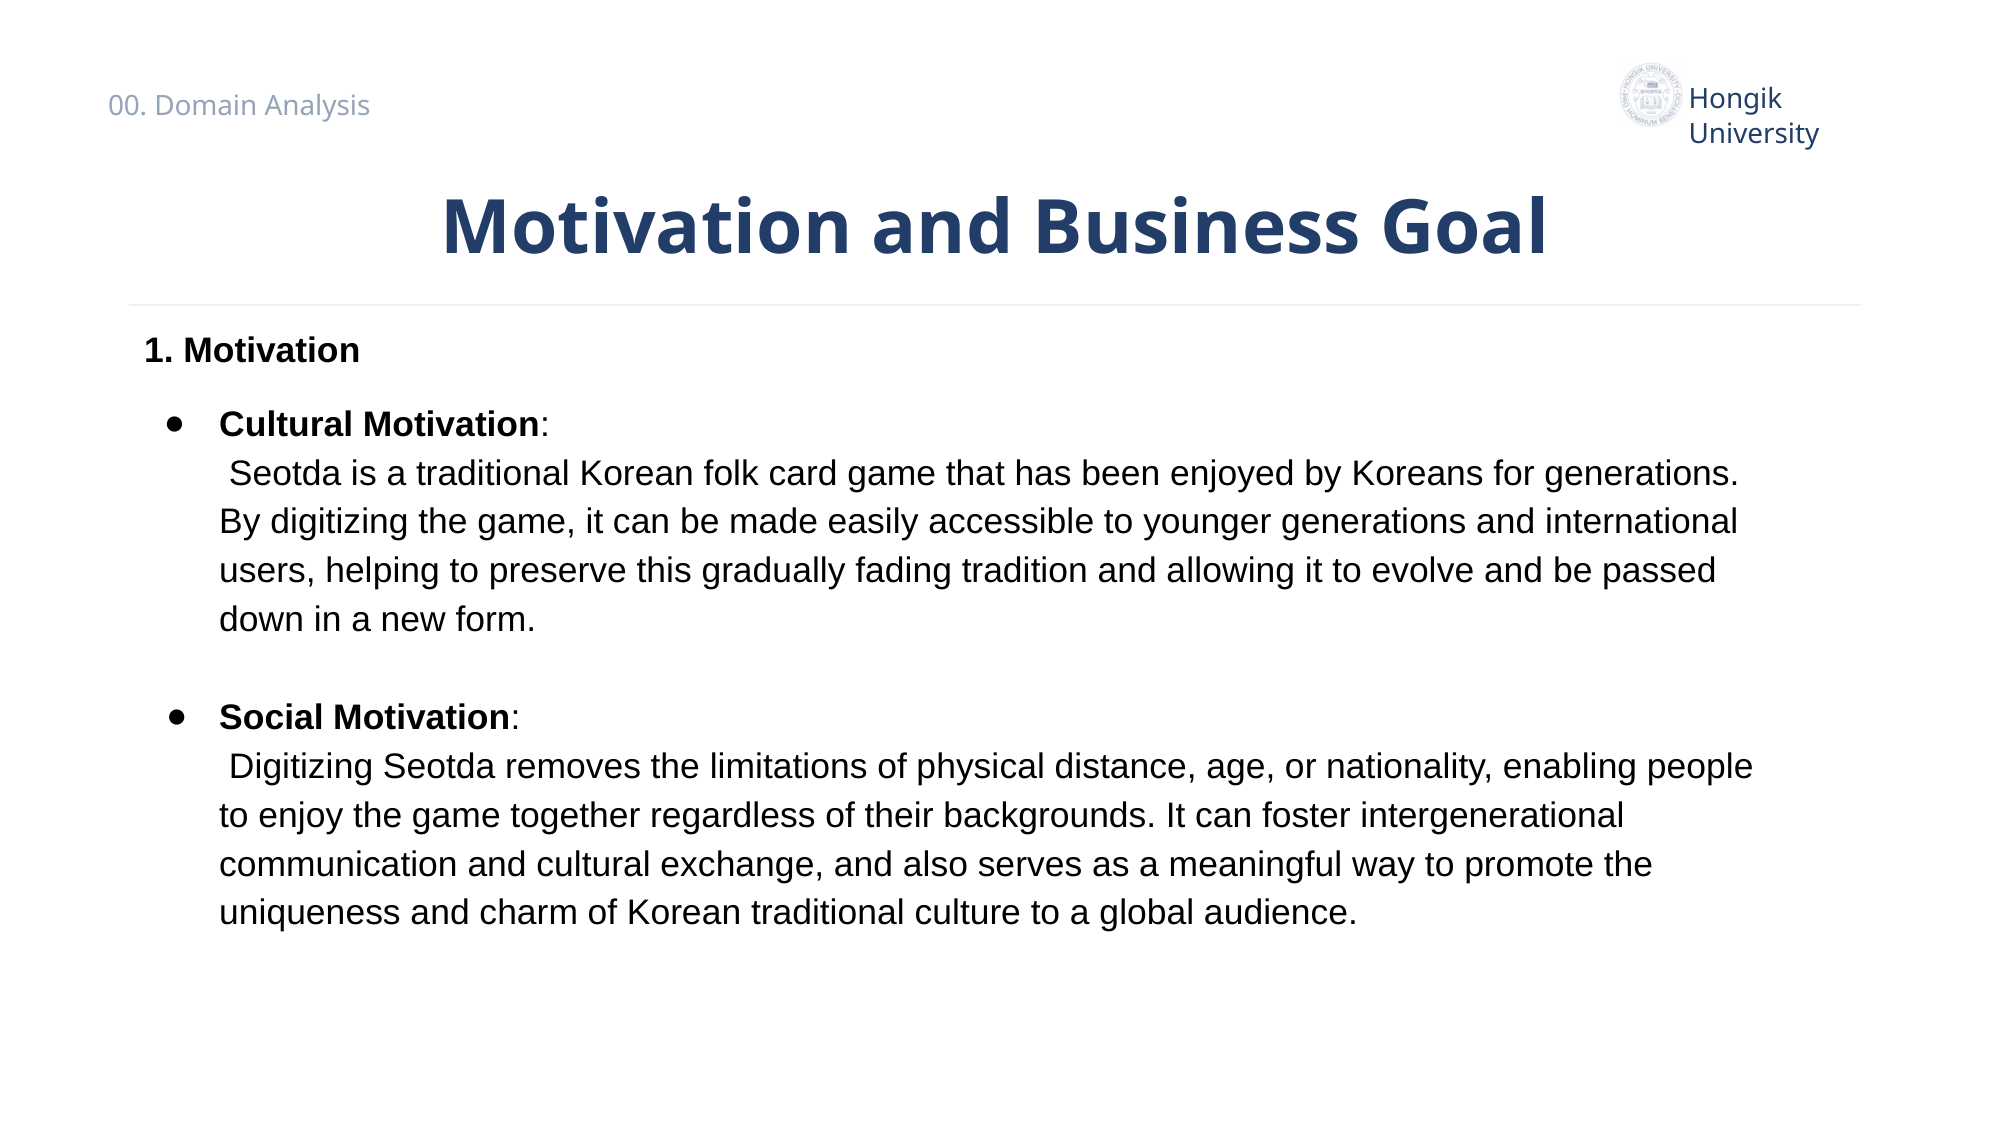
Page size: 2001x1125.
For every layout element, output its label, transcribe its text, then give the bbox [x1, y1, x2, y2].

picture [1617, 62, 1684, 127]
text_box Hongik University [1688, 79, 1907, 129]
text_box 00. Domain Analysis [93, 79, 784, 129]
text_box 1. Motivation Cultural Motivation: Seotda is a traditional Korean folk card game that has been enjoyed by Koreans for generations. By digitizing the game, it can be made easily accessible to younger generations and international users, helping to preserve this gradually fading tradition and allowing it to evolve and be passed down in a new form. Social Motivation: Digitizing Seotda removes the limitations of physical distance, age, or nationality, enabling people to enjoy the game together regardless of their backgrounds. It can foster intergenerational communication and cultural exchange, and also serves as a meaningful way to promote the uniqueness and charm of Korean traditional culture to a global audience. [129, 314, 1806, 1010]
text_box Motivation and Business Goal [170, 171, 1821, 277]
